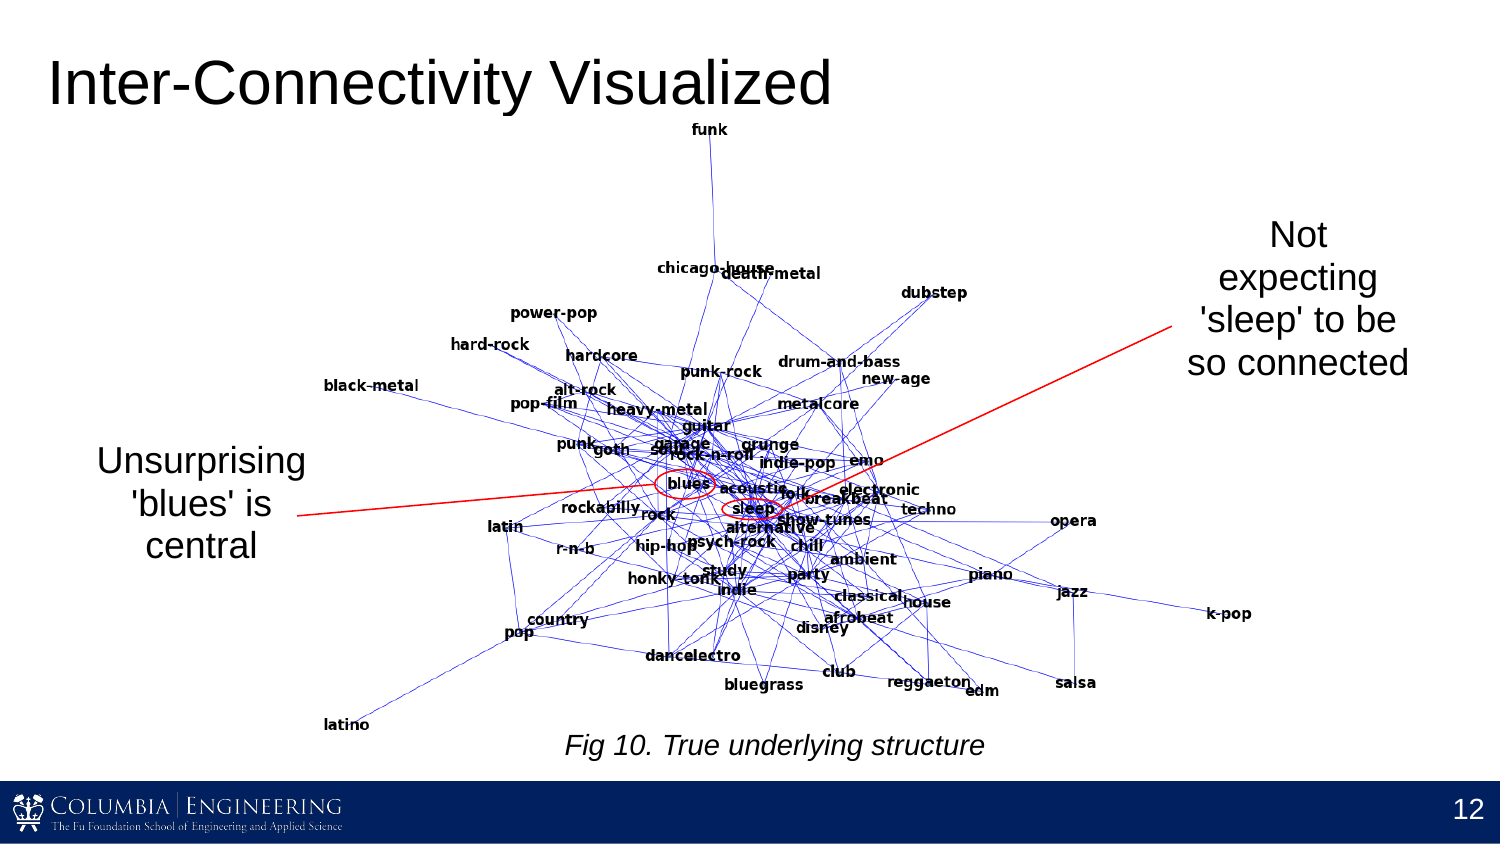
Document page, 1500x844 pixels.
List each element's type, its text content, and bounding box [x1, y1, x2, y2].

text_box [0, 780, 1500, 844]
text_box Unsurprising 'blues' is central [75, 424, 212, 680]
text_box Fig 10. True underlying structure [474, 751, 1076, 776]
title Inter-Connectivity Visualized [32, 10, 1415, 125]
text_box Not expecting 'sleep' to be so connected [1271, 198, 1425, 454]
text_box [296, 483, 655, 517]
picture [217, 116, 1266, 743]
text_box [782, 325, 1172, 510]
